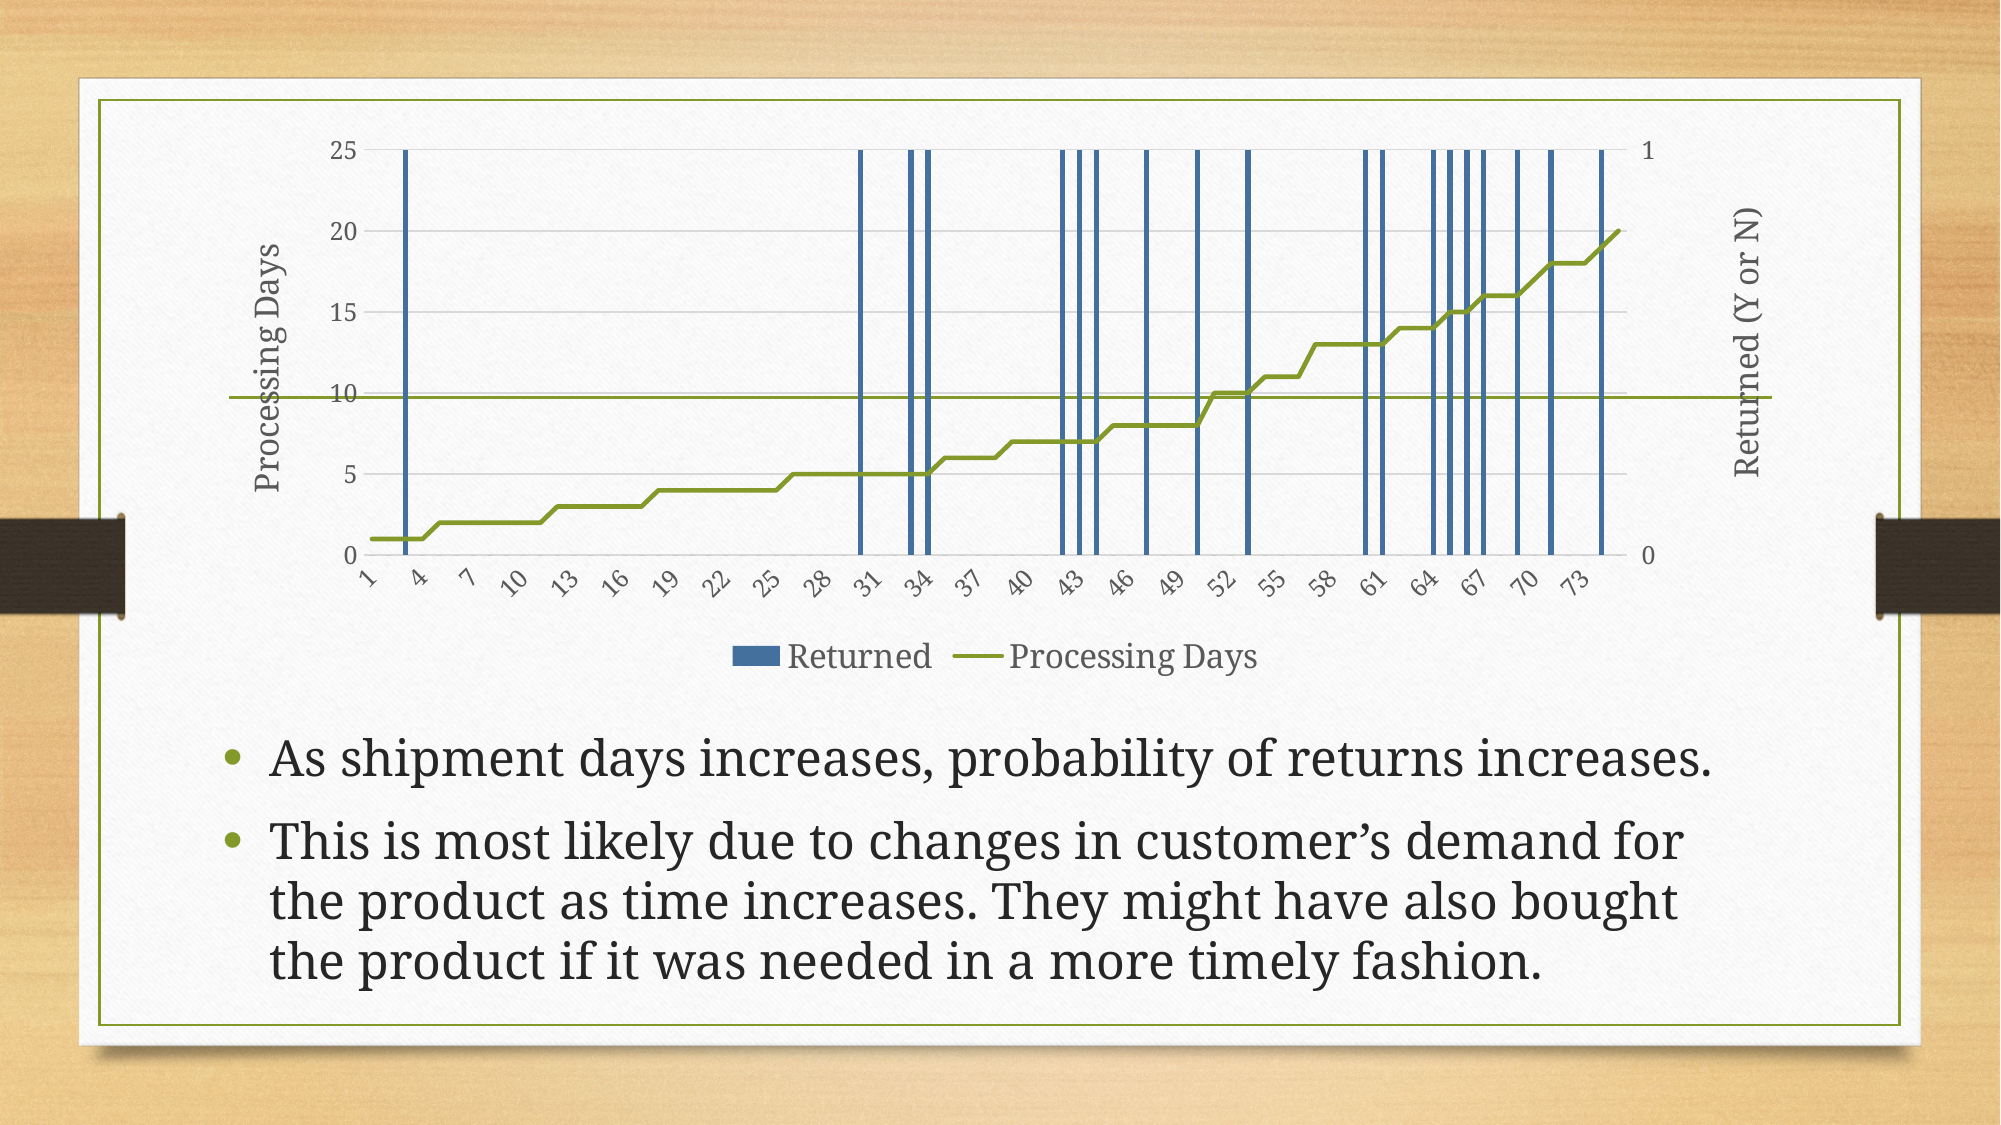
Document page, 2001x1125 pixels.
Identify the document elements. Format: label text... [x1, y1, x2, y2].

chart [207, 120, 1783, 685]
text_box As shipment days increases, probability of returns increases. This is most likely due to changes in customer’s demand for the product as time increases. They might have also bought the product if it was needed in a more timely fashion. [207, 719, 1783, 1004]
picture [0, 0, 2001, 1125]
